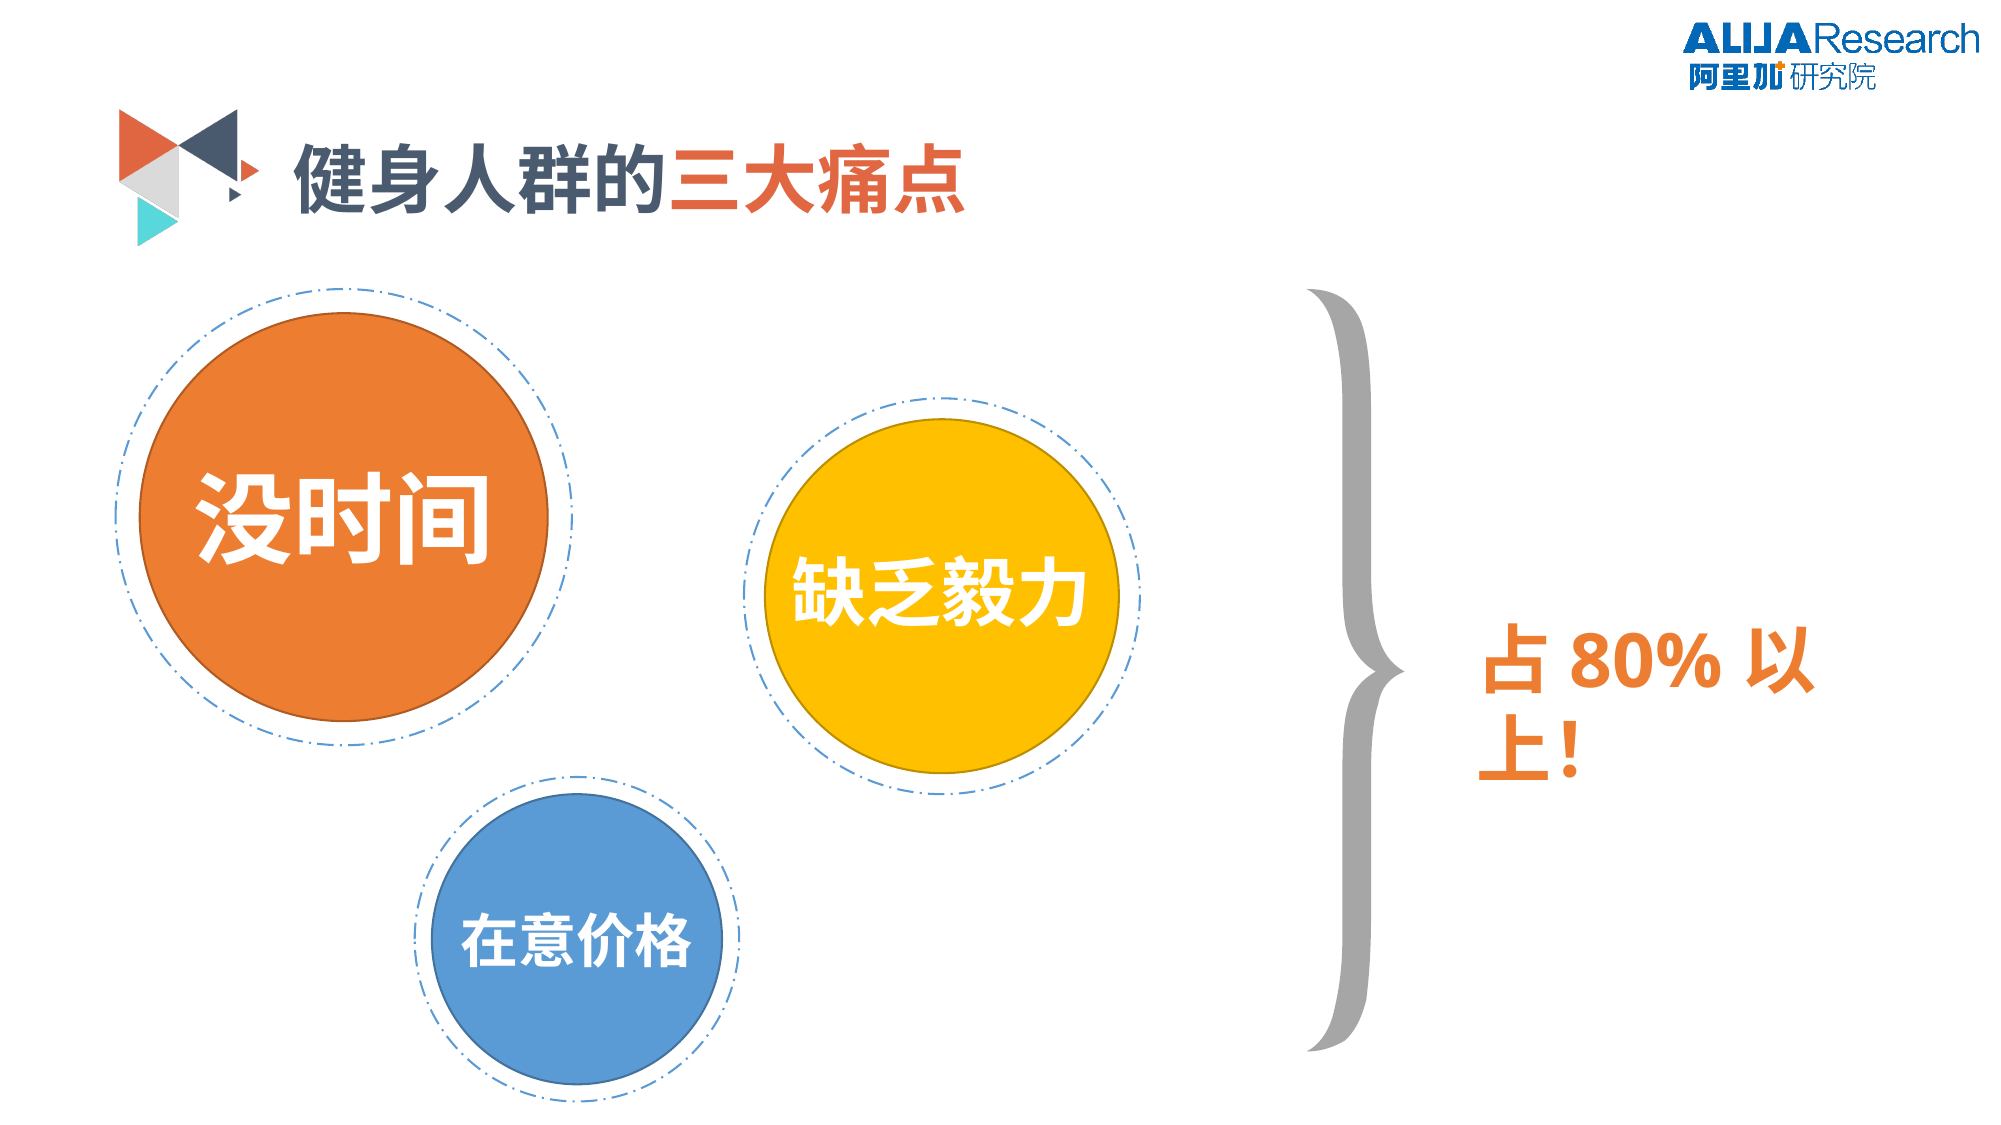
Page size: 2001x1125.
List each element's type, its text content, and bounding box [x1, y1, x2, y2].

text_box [743, 398, 1140, 795]
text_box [414, 776, 740, 1102]
picture [1649, 0, 2000, 112]
text_box [1306, 288, 1405, 1052]
text_box 占80%以上！ [1462, 605, 1901, 801]
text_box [115, 288, 572, 746]
picture [120, 108, 259, 247]
text_box 健身人群的三大痛点 [277, 124, 1165, 230]
